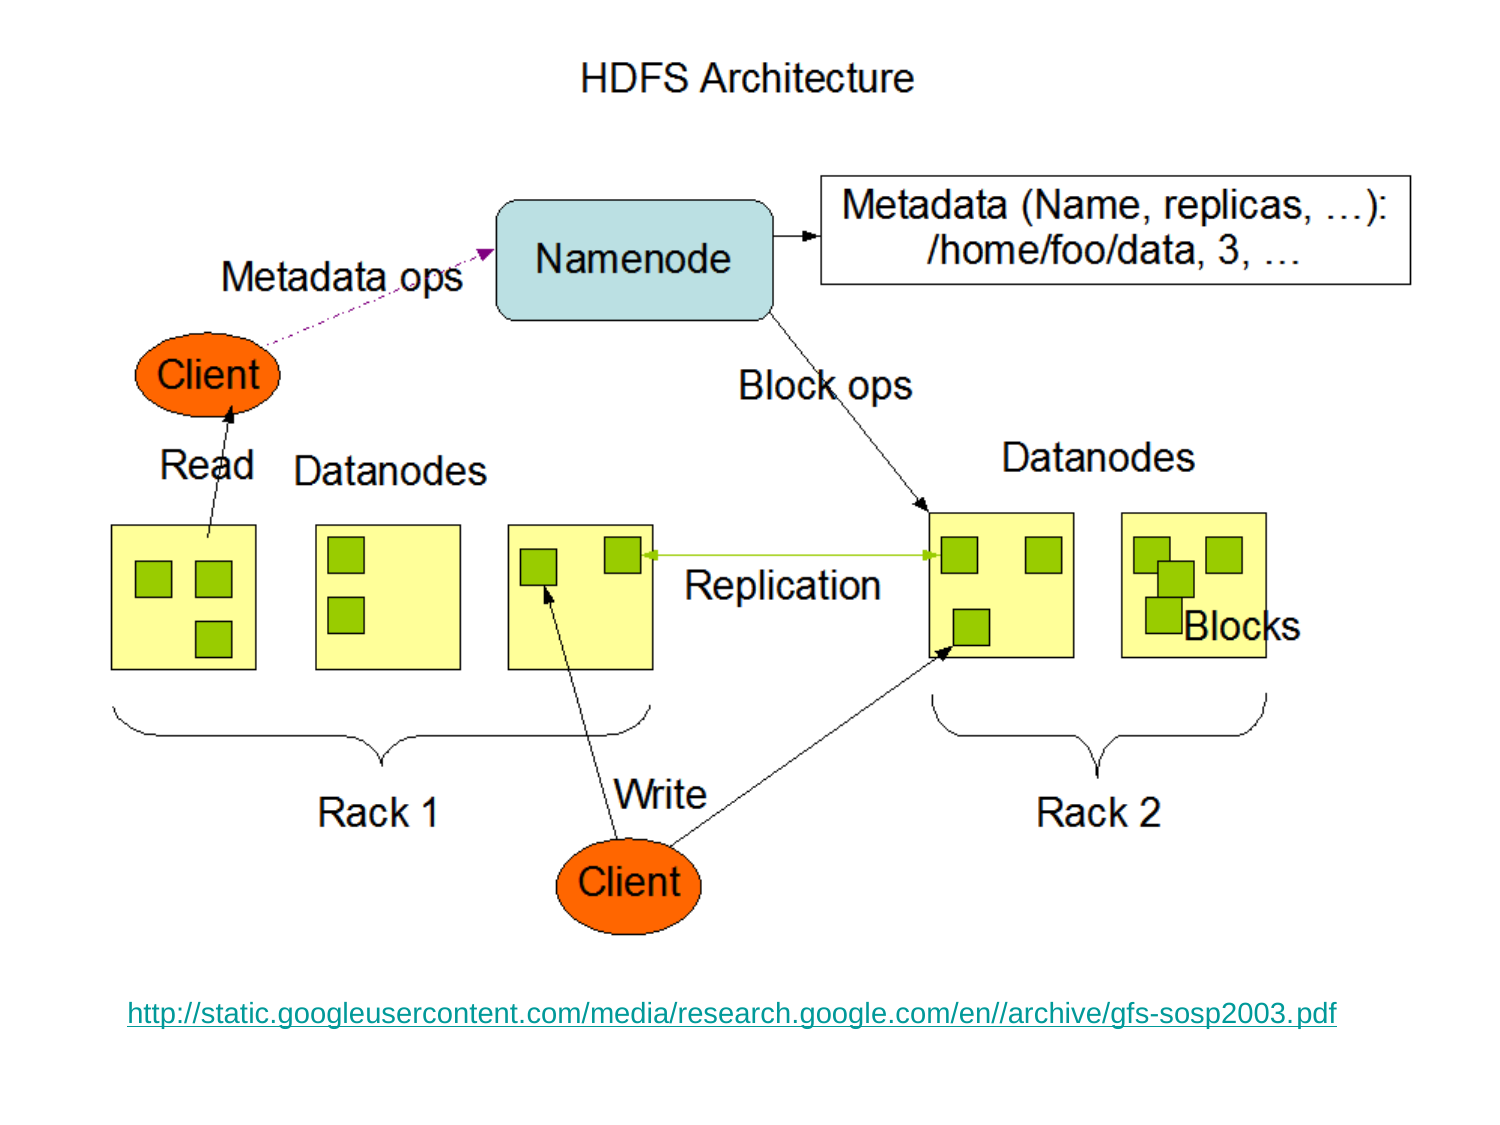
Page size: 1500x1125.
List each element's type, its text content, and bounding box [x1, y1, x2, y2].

text_box http://static.googleusercontent.com/media/research.google.com/en//archive/gfs-sosp2003.pdf [112, 987, 1413, 1073]
picture [99, 43, 1413, 952]
